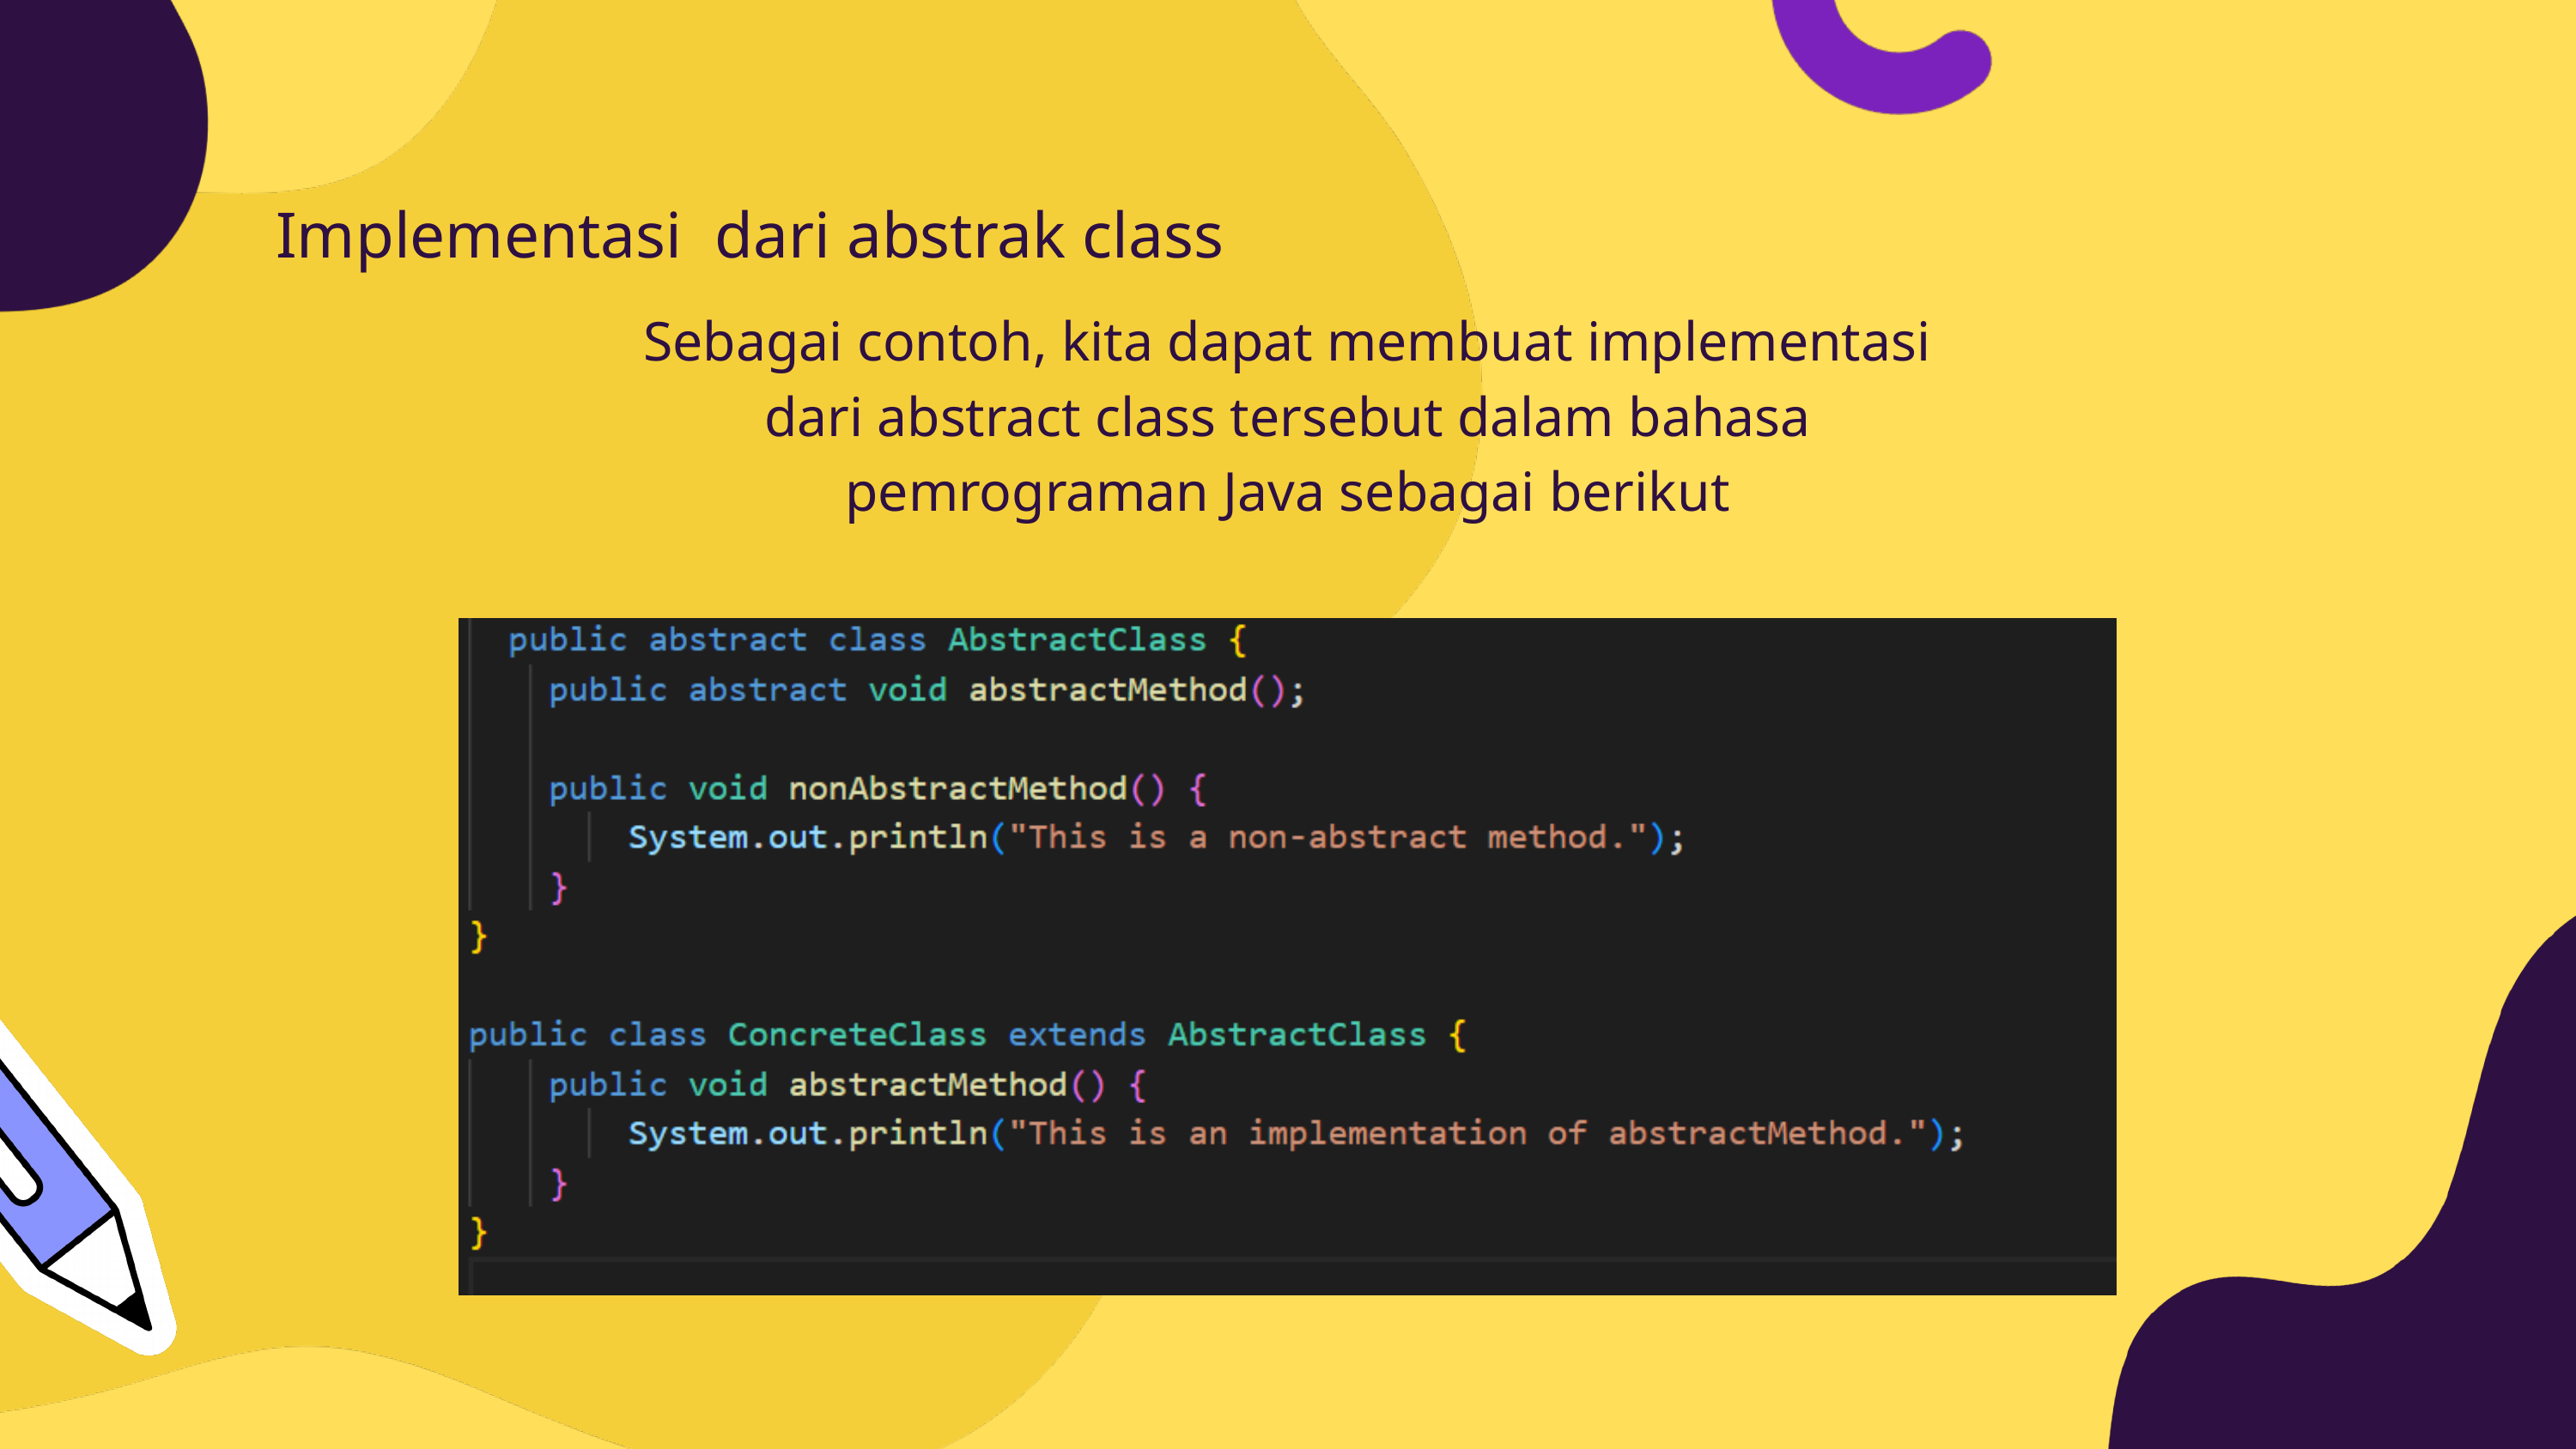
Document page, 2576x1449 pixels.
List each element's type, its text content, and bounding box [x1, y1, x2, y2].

picture [0, 0, 2576, 1449]
text_box Sebagai contoh, kita dapat membuat implementasi dari abstract class tersebut dalam bahasa pemrograman Java sebagai berikut [1492, 296, 1939, 523]
picture [1595, 0, 2036, 288]
